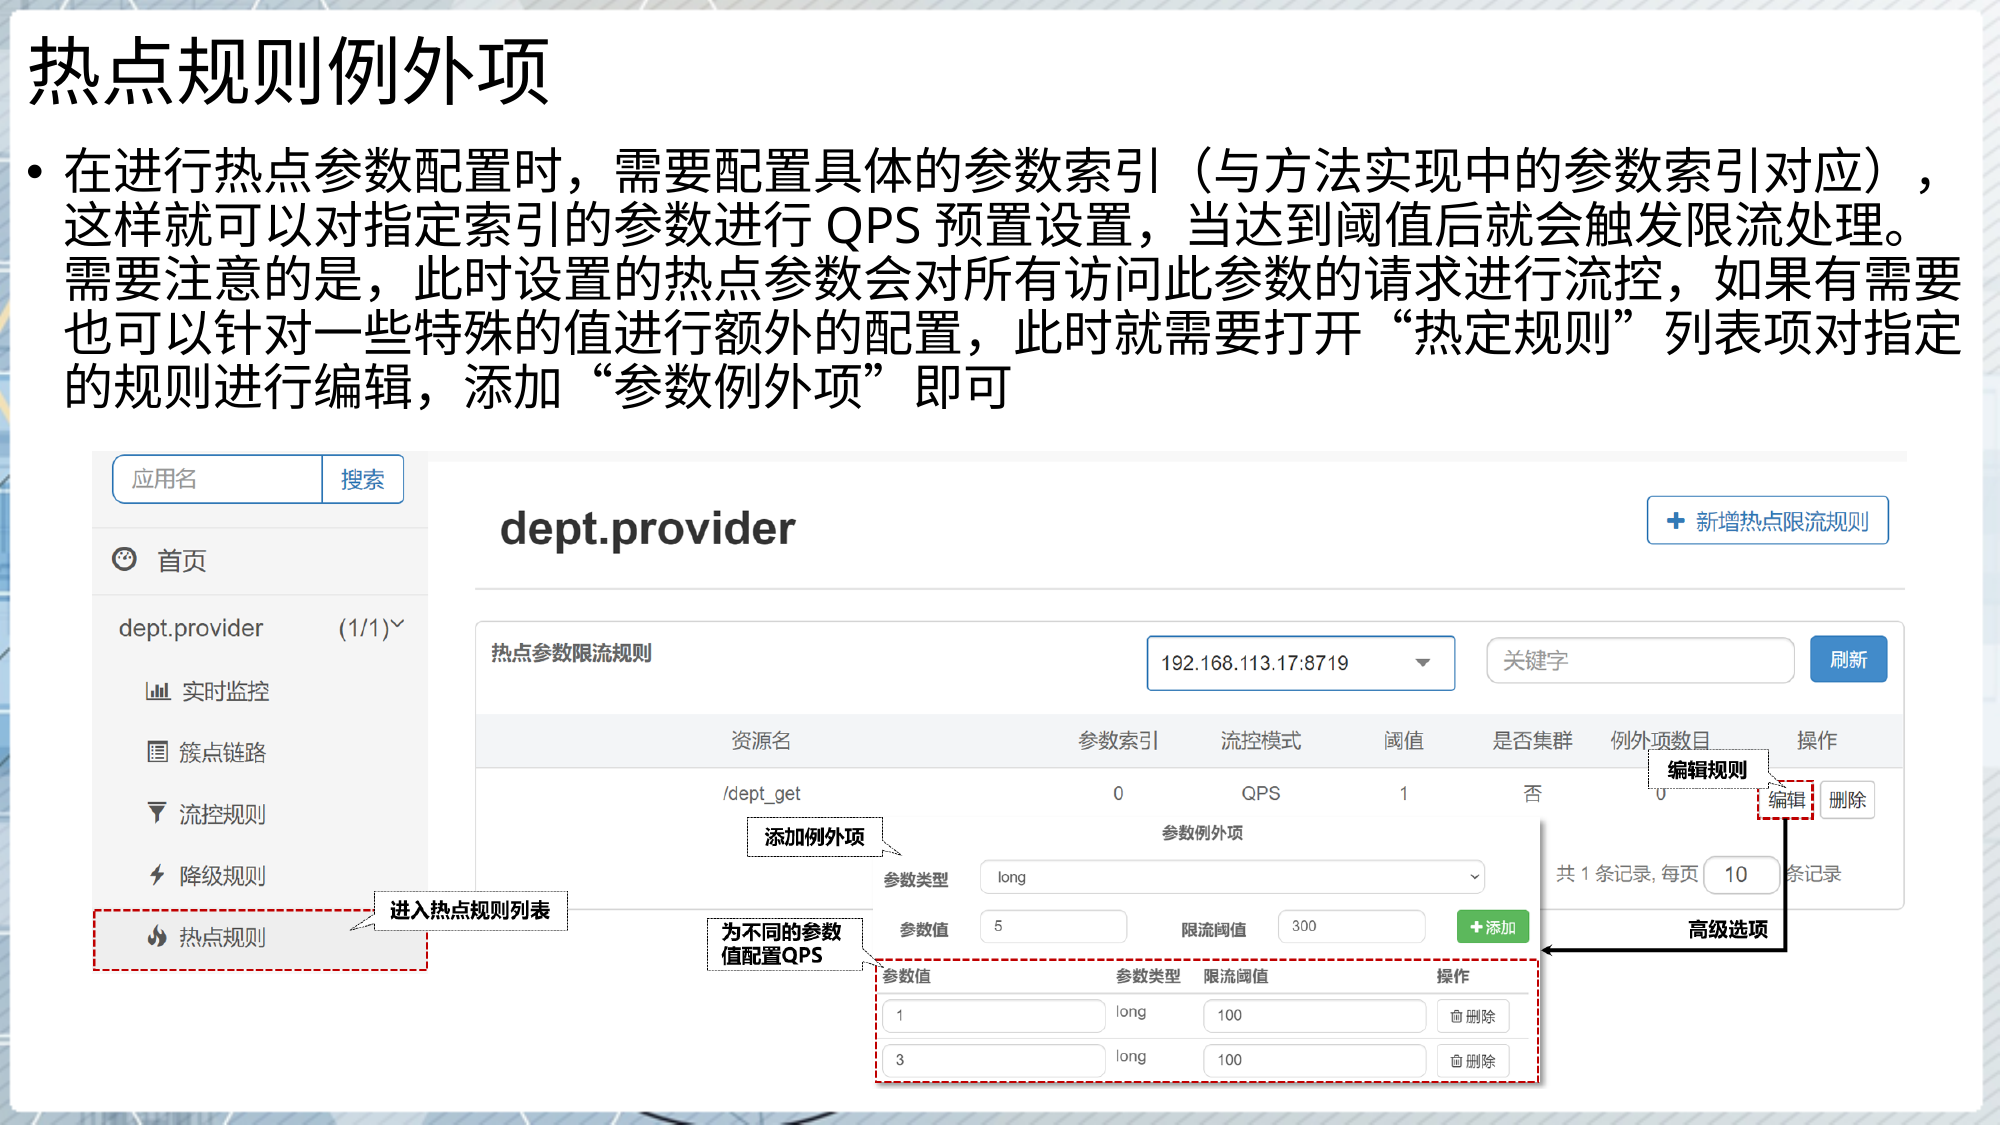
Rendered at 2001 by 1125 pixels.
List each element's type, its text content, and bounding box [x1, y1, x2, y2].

list 在进行热点参数配置时，需要配置具体的参数索引（与方法实现中的参数索引对应），这样就可以对指定索引的参数进行QPS预置设置，当达到阈值后就会触发限流处理。需要注意的是，此时设置的热点参数会对所有访问此参数的请求进行流控，如果有需要也可以针对一些特殊的值进行额外的配置，此时就需要打开“热定规则”列表项对指定的规则进行编辑，添加“参数例外项”即可 [11, 139, 1983, 1113]
title 热点规则例外项 [11, 11, 1983, 139]
picture [0, 0, 2000, 1125]
